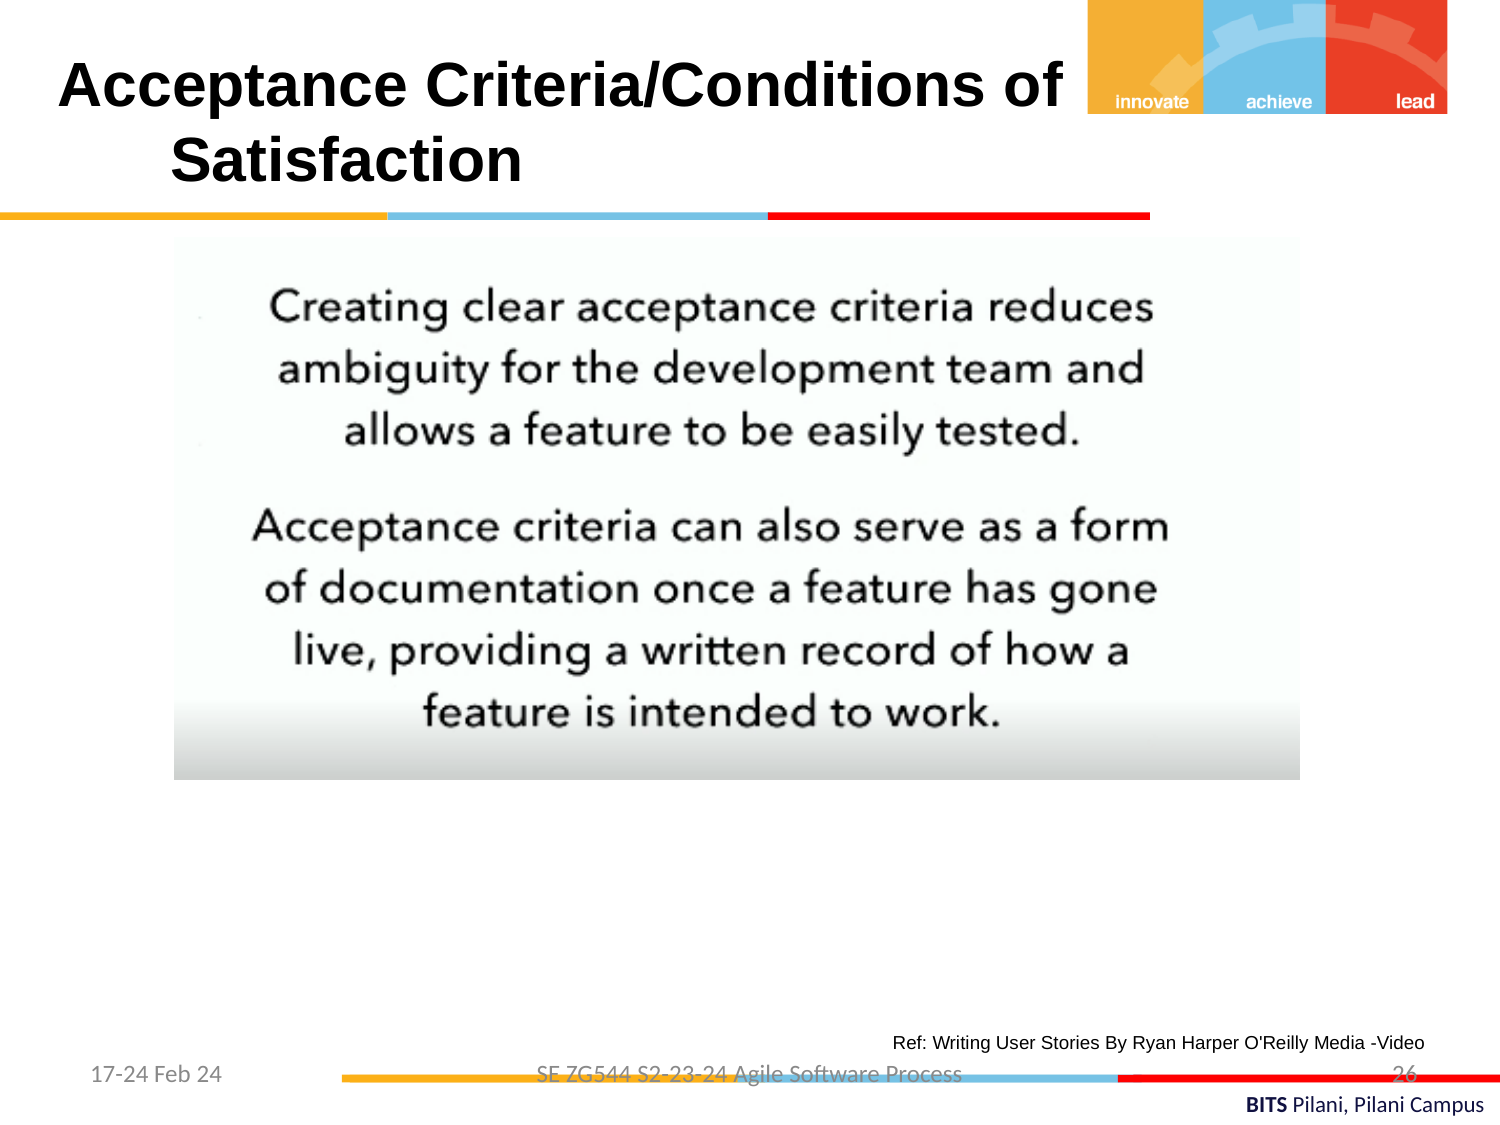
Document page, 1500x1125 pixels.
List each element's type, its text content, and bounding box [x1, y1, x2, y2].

text_box SE ZG544 S2-23-24 Agile Software Process [519, 1050, 980, 1096]
picture [1087, 0, 1448, 114]
text_box 17-24 Feb 24 [82, 1050, 418, 1096]
slide_number 26 [1382, 1061, 1426, 1094]
text_box Ref: Writing User Stories By Ryan Harper O'Reilly Media -Video [885, 1023, 1443, 1061]
picture [174, 237, 1301, 780]
list Acceptance Criteria/Conditions of Satisfaction [49, 24, 1088, 213]
